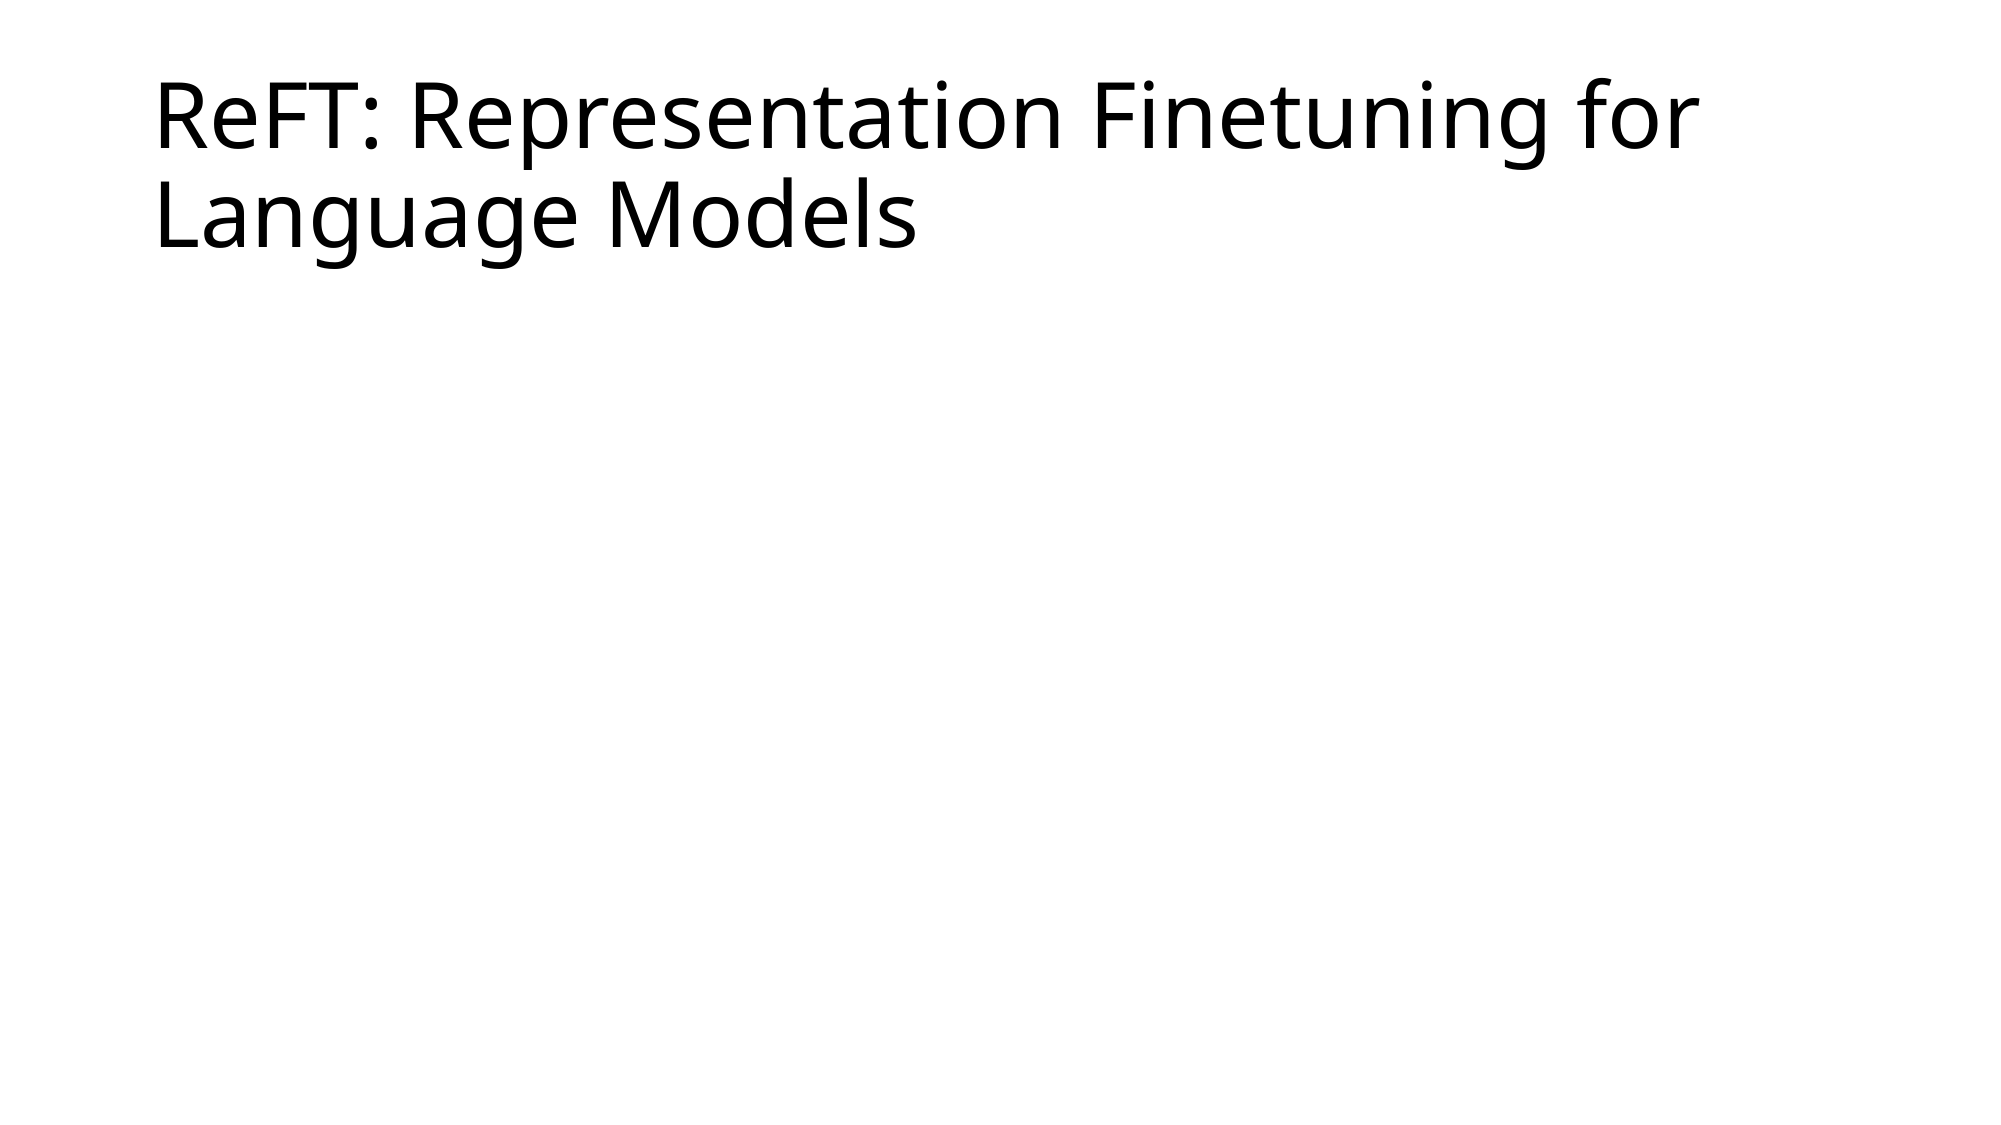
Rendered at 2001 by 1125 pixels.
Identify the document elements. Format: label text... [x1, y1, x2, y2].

title ReFT: Representation Finetuning for Language Models [137, 59, 1863, 278]
